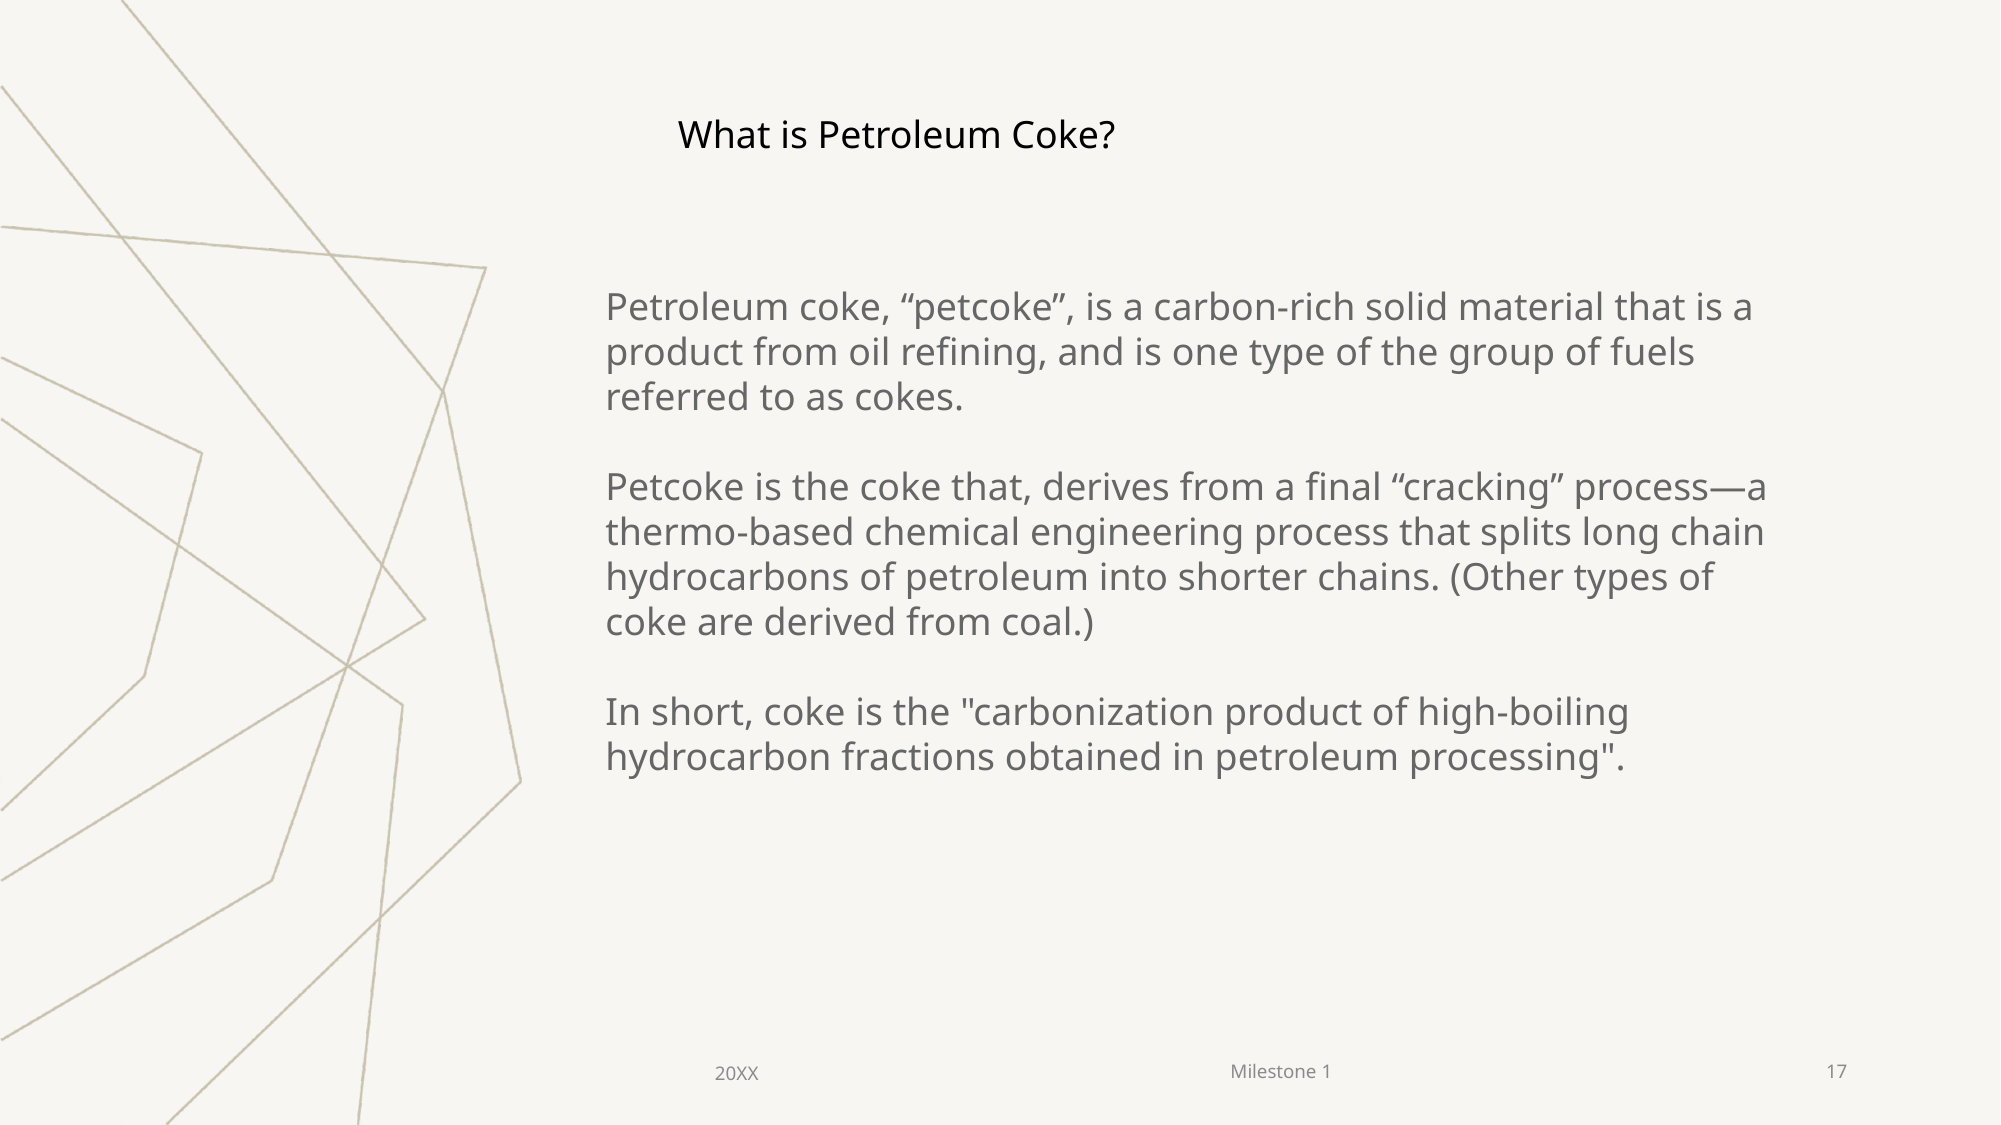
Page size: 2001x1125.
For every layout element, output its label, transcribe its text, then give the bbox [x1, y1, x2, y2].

slide_number 20XX [699, 1042, 992, 1103]
slide_number 17 [1571, 1042, 1863, 1103]
text_box What is Petroleum Coke? [663, 103, 1131, 163]
footer Milestone 1 [1062, 1042, 1500, 1103]
text_box Petroleum coke, “petcoke”, is a carbon-rich solid material that is a product from oil refining, and is one type of the group of fuels referred to as cokes. Petcoke is the coke that, derives from a final “cracking” process—a thermo-based chemical engineering process that splits long chain hydrocarbons of petroleum into shorter chains. (Other types of coke are derived from coal.) In short, coke is the "carbonization product of high-boiling hydrocarbon fractions obtained in petroleum processing". [590, 275, 1790, 837]
picture [0, 0, 522, 1125]
